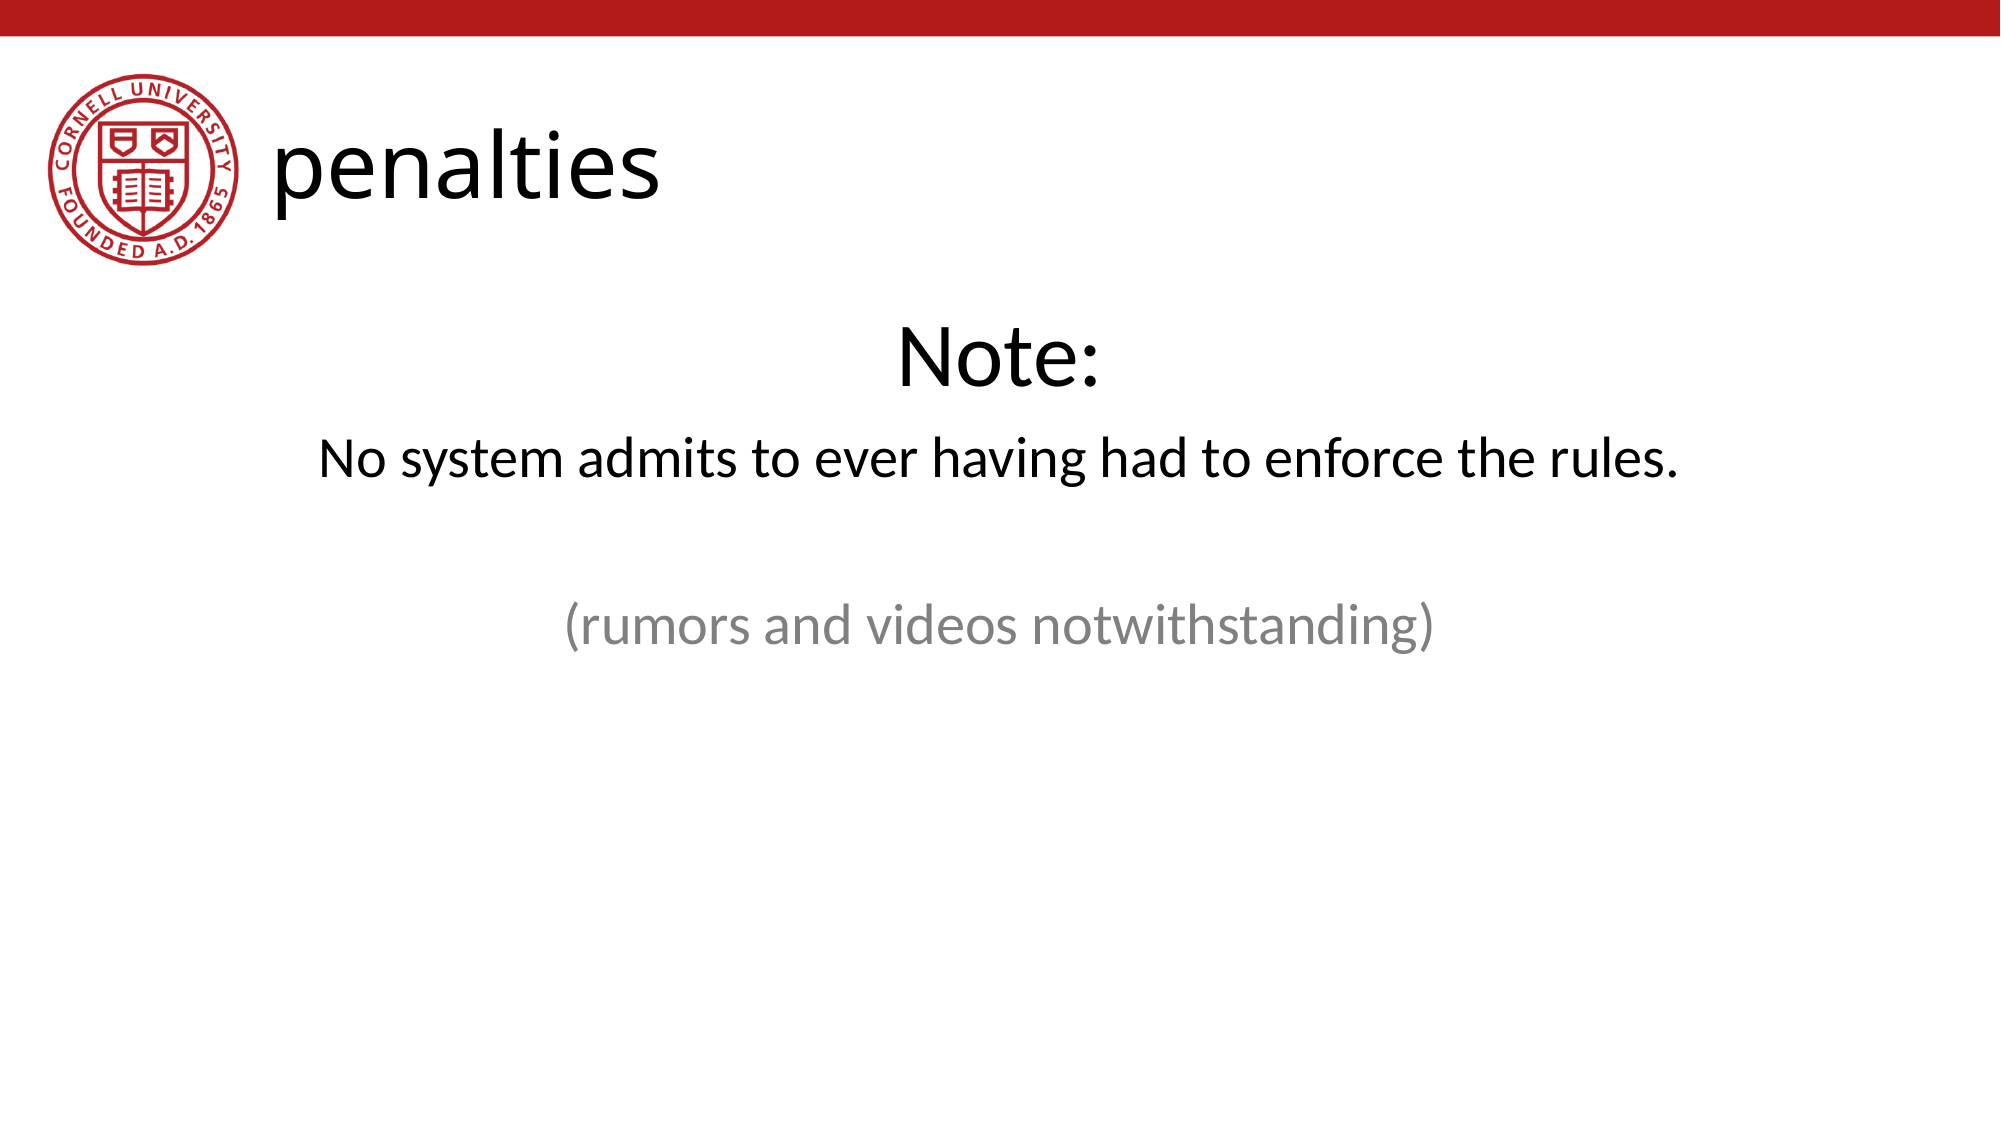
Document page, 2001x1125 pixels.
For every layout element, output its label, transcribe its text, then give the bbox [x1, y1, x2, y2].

picture [39, 65, 255, 274]
list Note: No system admits to ever having had to enforce the rules. (rumors and videos notwithstanding) [137, 299, 1863, 1014]
title penalties [255, 59, 1860, 278]
